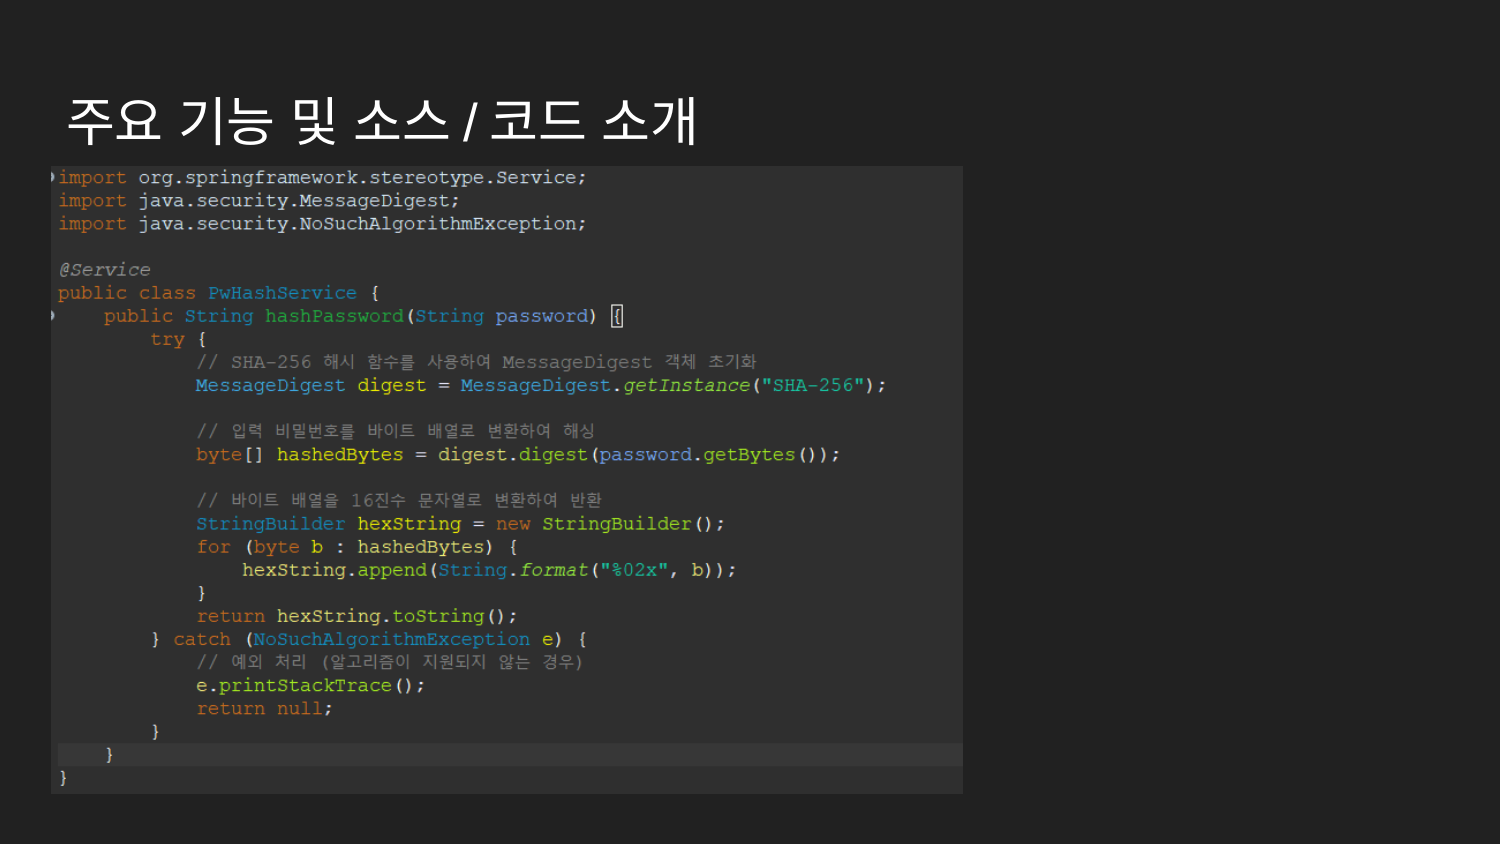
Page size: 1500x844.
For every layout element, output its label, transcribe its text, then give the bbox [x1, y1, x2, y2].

title 주요 기능 및 소스/코드 소개 [51, 72, 1449, 167]
picture [50, 166, 963, 794]
